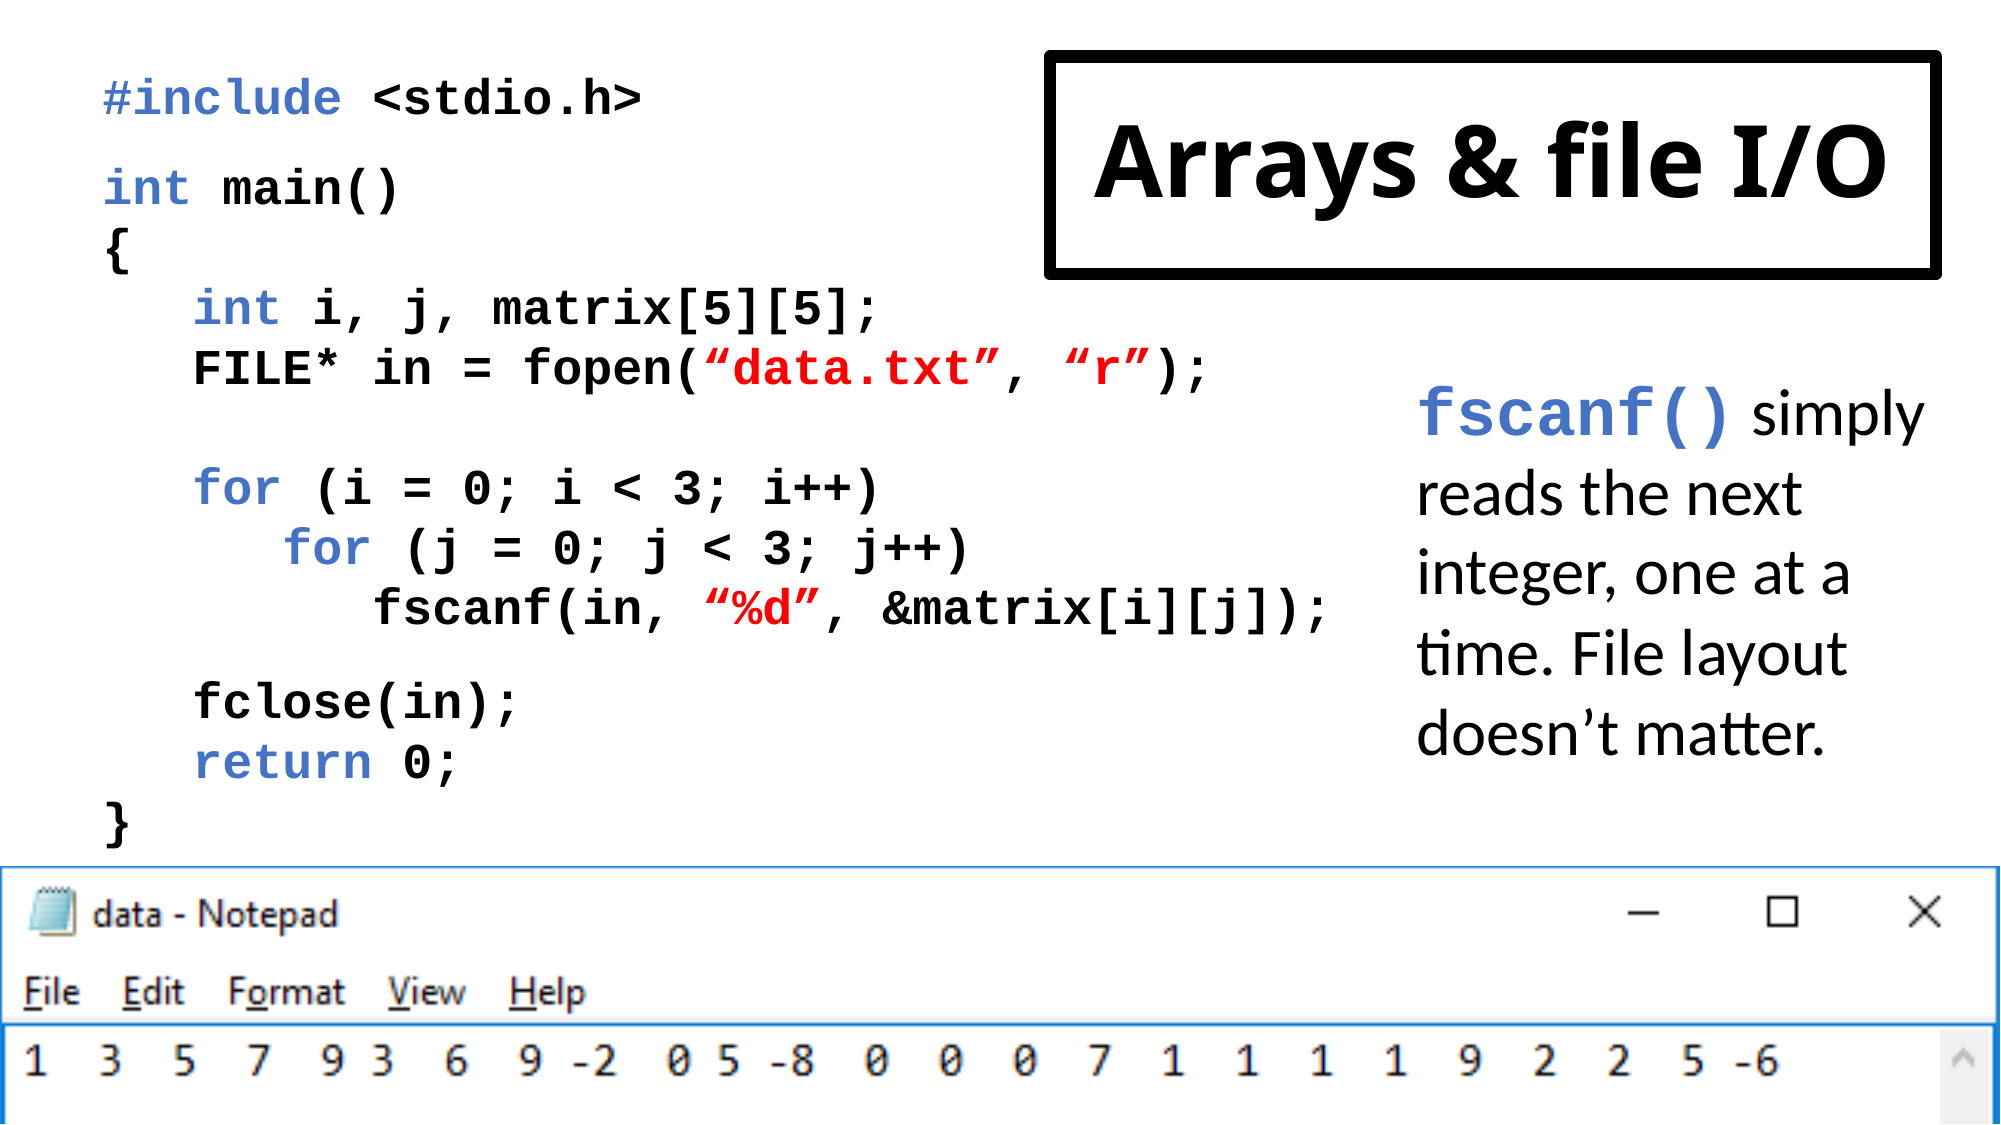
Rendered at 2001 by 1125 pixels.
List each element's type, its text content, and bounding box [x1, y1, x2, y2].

title Arrays & file I/O [1050, 56, 1936, 275]
text_box #include <stdio.h> int main() { int i, j, matrix[5][5]; FILE* in = fopen(“data.txt”, “r”); for (i = 0; i < 3; i++) for (j = 0; j < 3; j++) fscanf(in, “%d”, &matrix[i][j]); fclose(in); return 0; } [87, 56, 1457, 857]
picture [0, 866, 2000, 1124]
text_box fscanf() simply reads the next integer, one at a time. File layout doesn’t matter. [1401, 361, 1963, 776]
